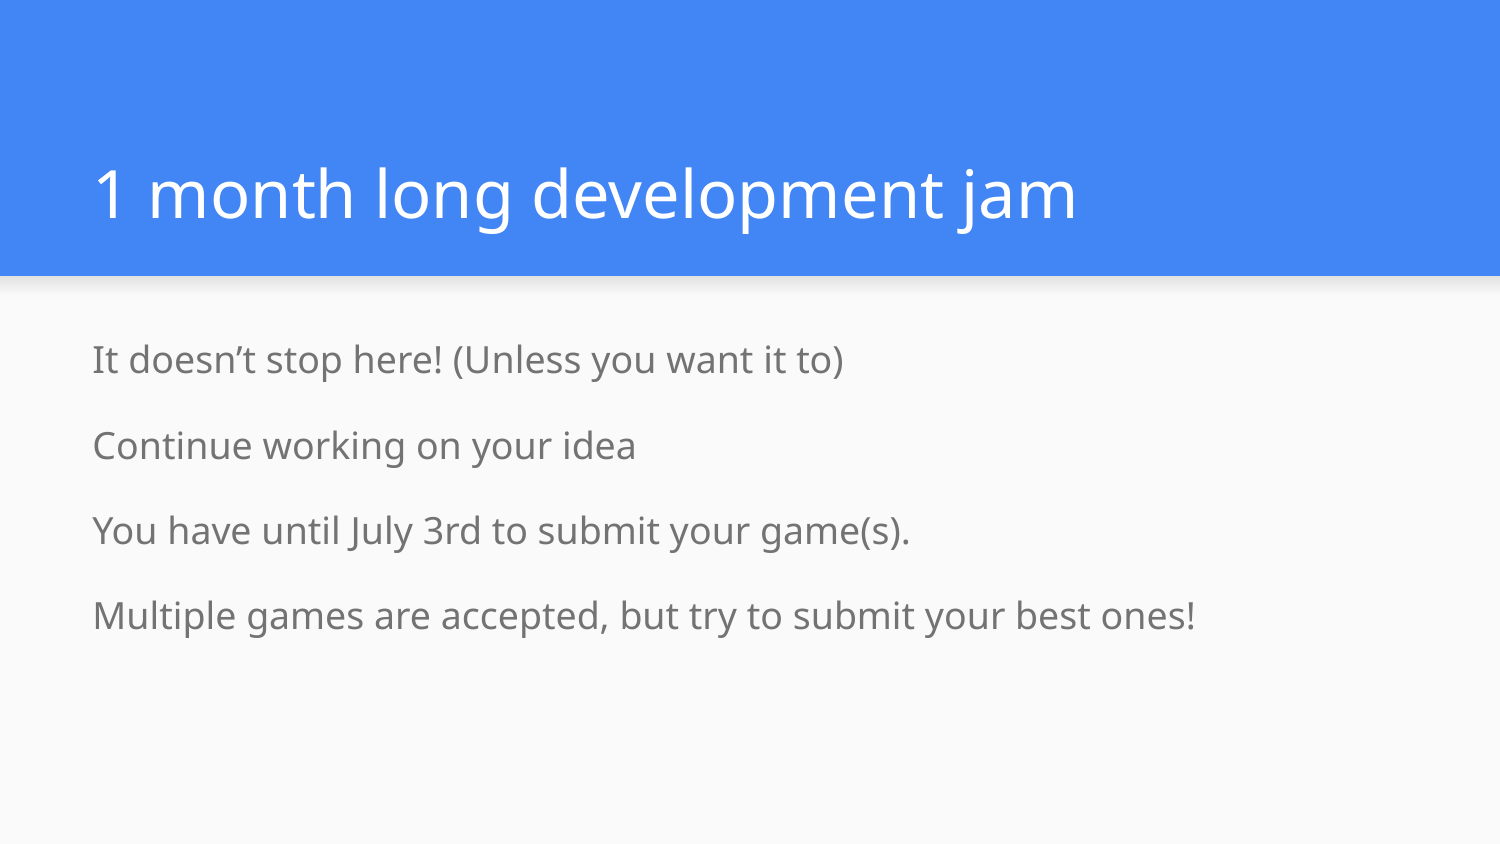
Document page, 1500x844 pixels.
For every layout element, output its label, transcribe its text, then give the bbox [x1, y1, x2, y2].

title 1 month long development jam [77, 121, 1427, 248]
list It doesn’t stop here! (Unless you want it to) Continue working on your idea You have until July 3rd to submit your game(s). Multiple games are accepted, but try to submit your best ones! [77, 314, 1427, 760]
